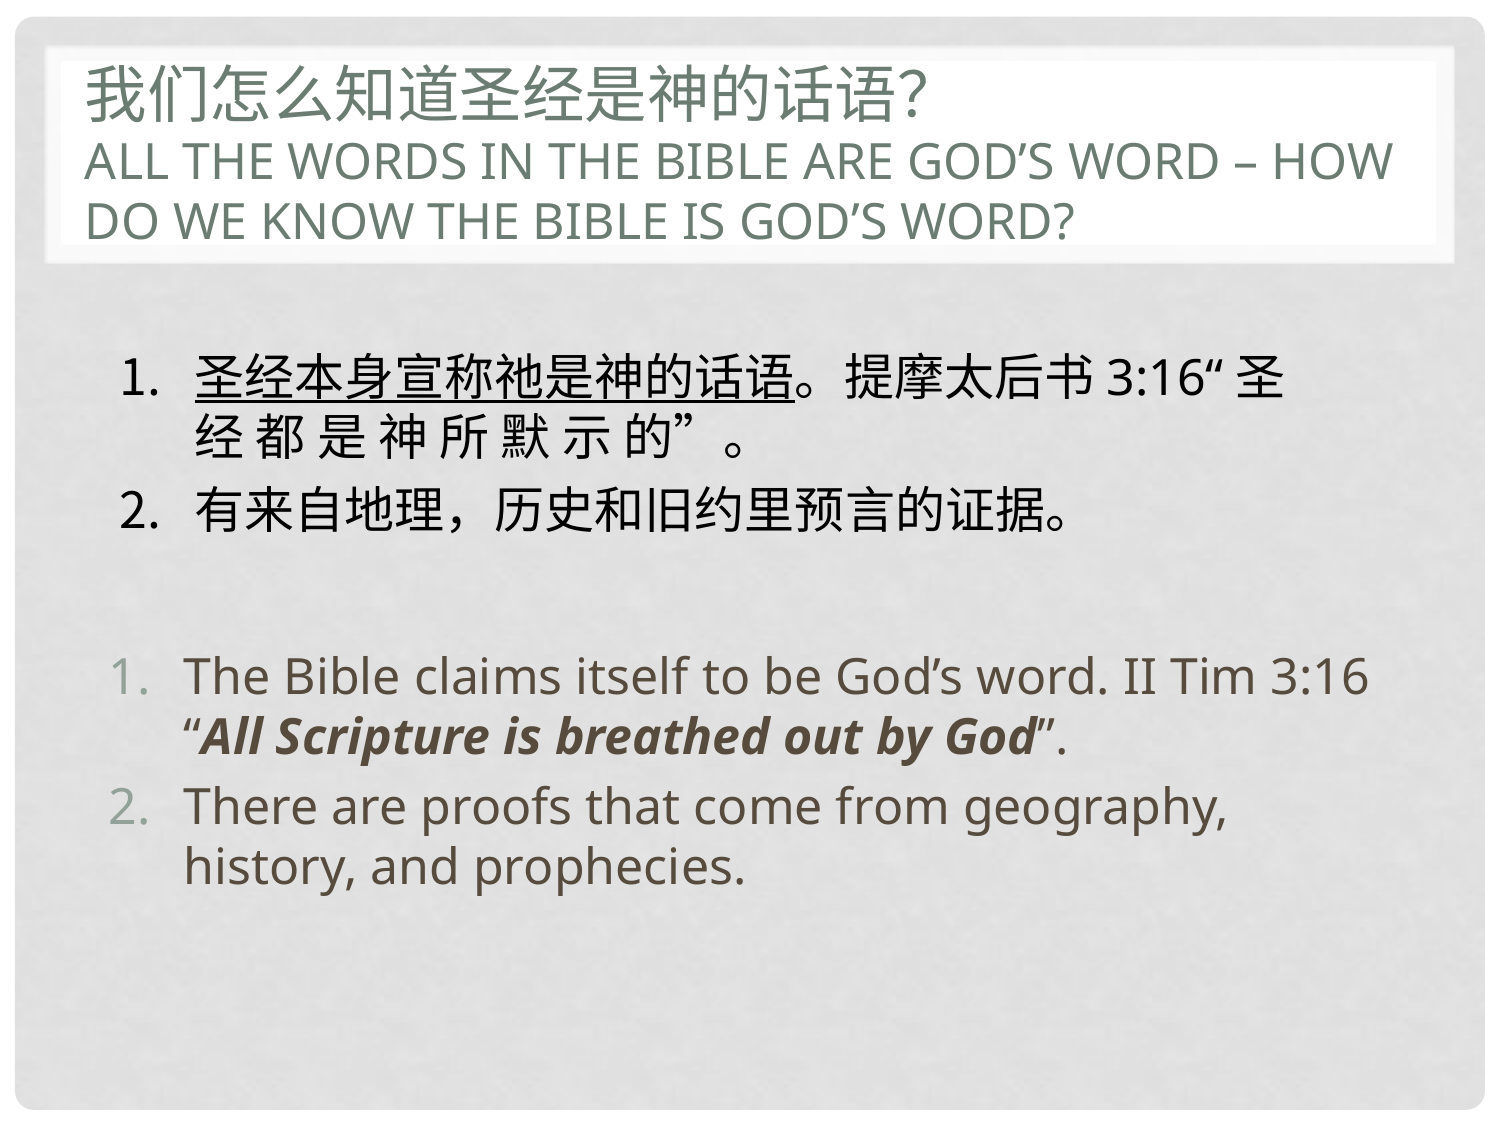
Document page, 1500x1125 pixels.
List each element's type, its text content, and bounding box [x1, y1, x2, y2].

title 我们怎么知道圣经是神的话语？ All the words in the Bible are God’s word – how do we know the bible is god’s word? [69, 66, 1425, 238]
text_box 圣经本身宣称祂是神的话语。提摩太后书3:16“圣 经 都 是 神 所 默 示 的”。 有来自地理，历史和旧约里预言的证据。 [105, 338, 1339, 546]
list The Bible claims itself to be God’s word. II Tim 3:16 “All Scripture is breathed out by God”. There are proofs that come from geography, history, and prophecies. [75, 636, 1425, 906]
